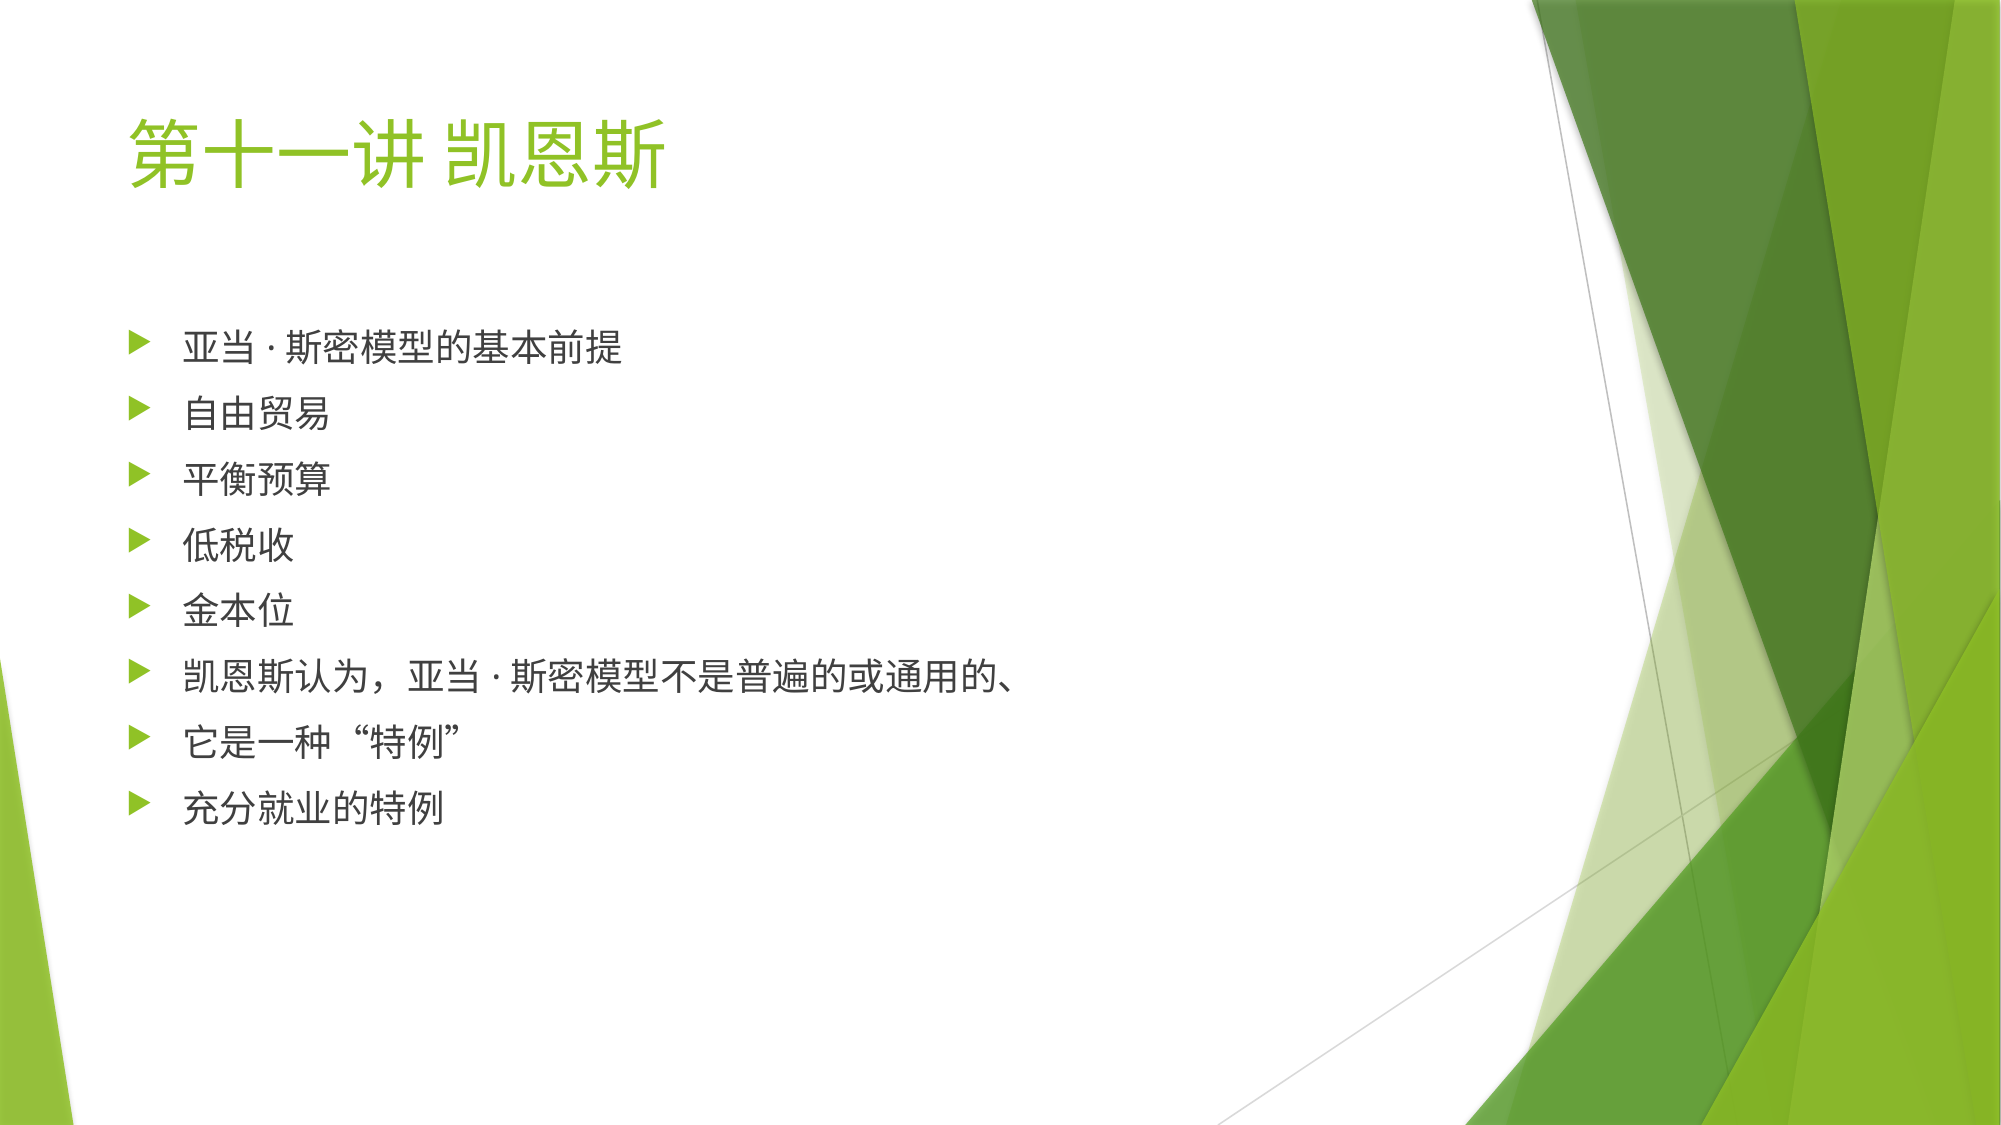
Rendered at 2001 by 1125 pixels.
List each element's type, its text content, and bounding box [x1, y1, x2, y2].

list 亚当·斯密模型的基本前提 自由贸易 平衡预算 低税收 金本位 凯恩斯认为，亚当·斯密模型不是普遍的或通用的、 它是一种“特例” 充分就业的特例 [111, 316, 1522, 991]
title 第十一讲 凯恩斯 [111, 99, 1522, 316]
